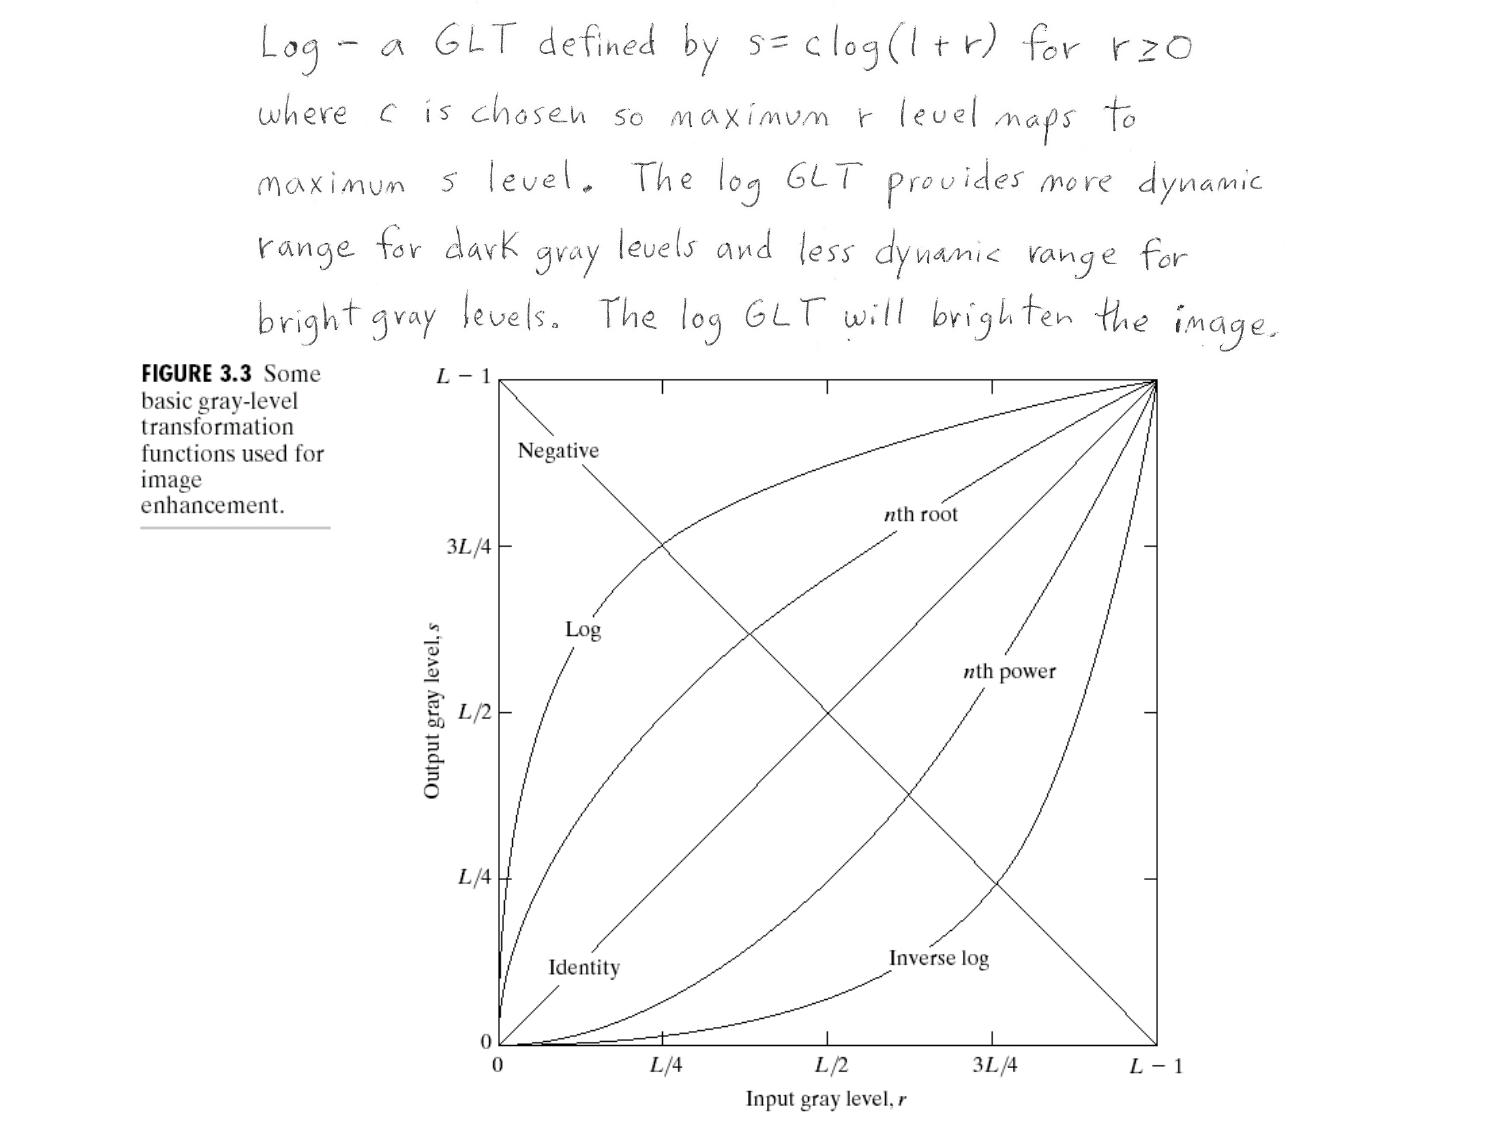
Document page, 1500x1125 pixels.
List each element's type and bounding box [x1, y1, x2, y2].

picture [206, 0, 1294, 358]
picture [134, 359, 1189, 1114]
